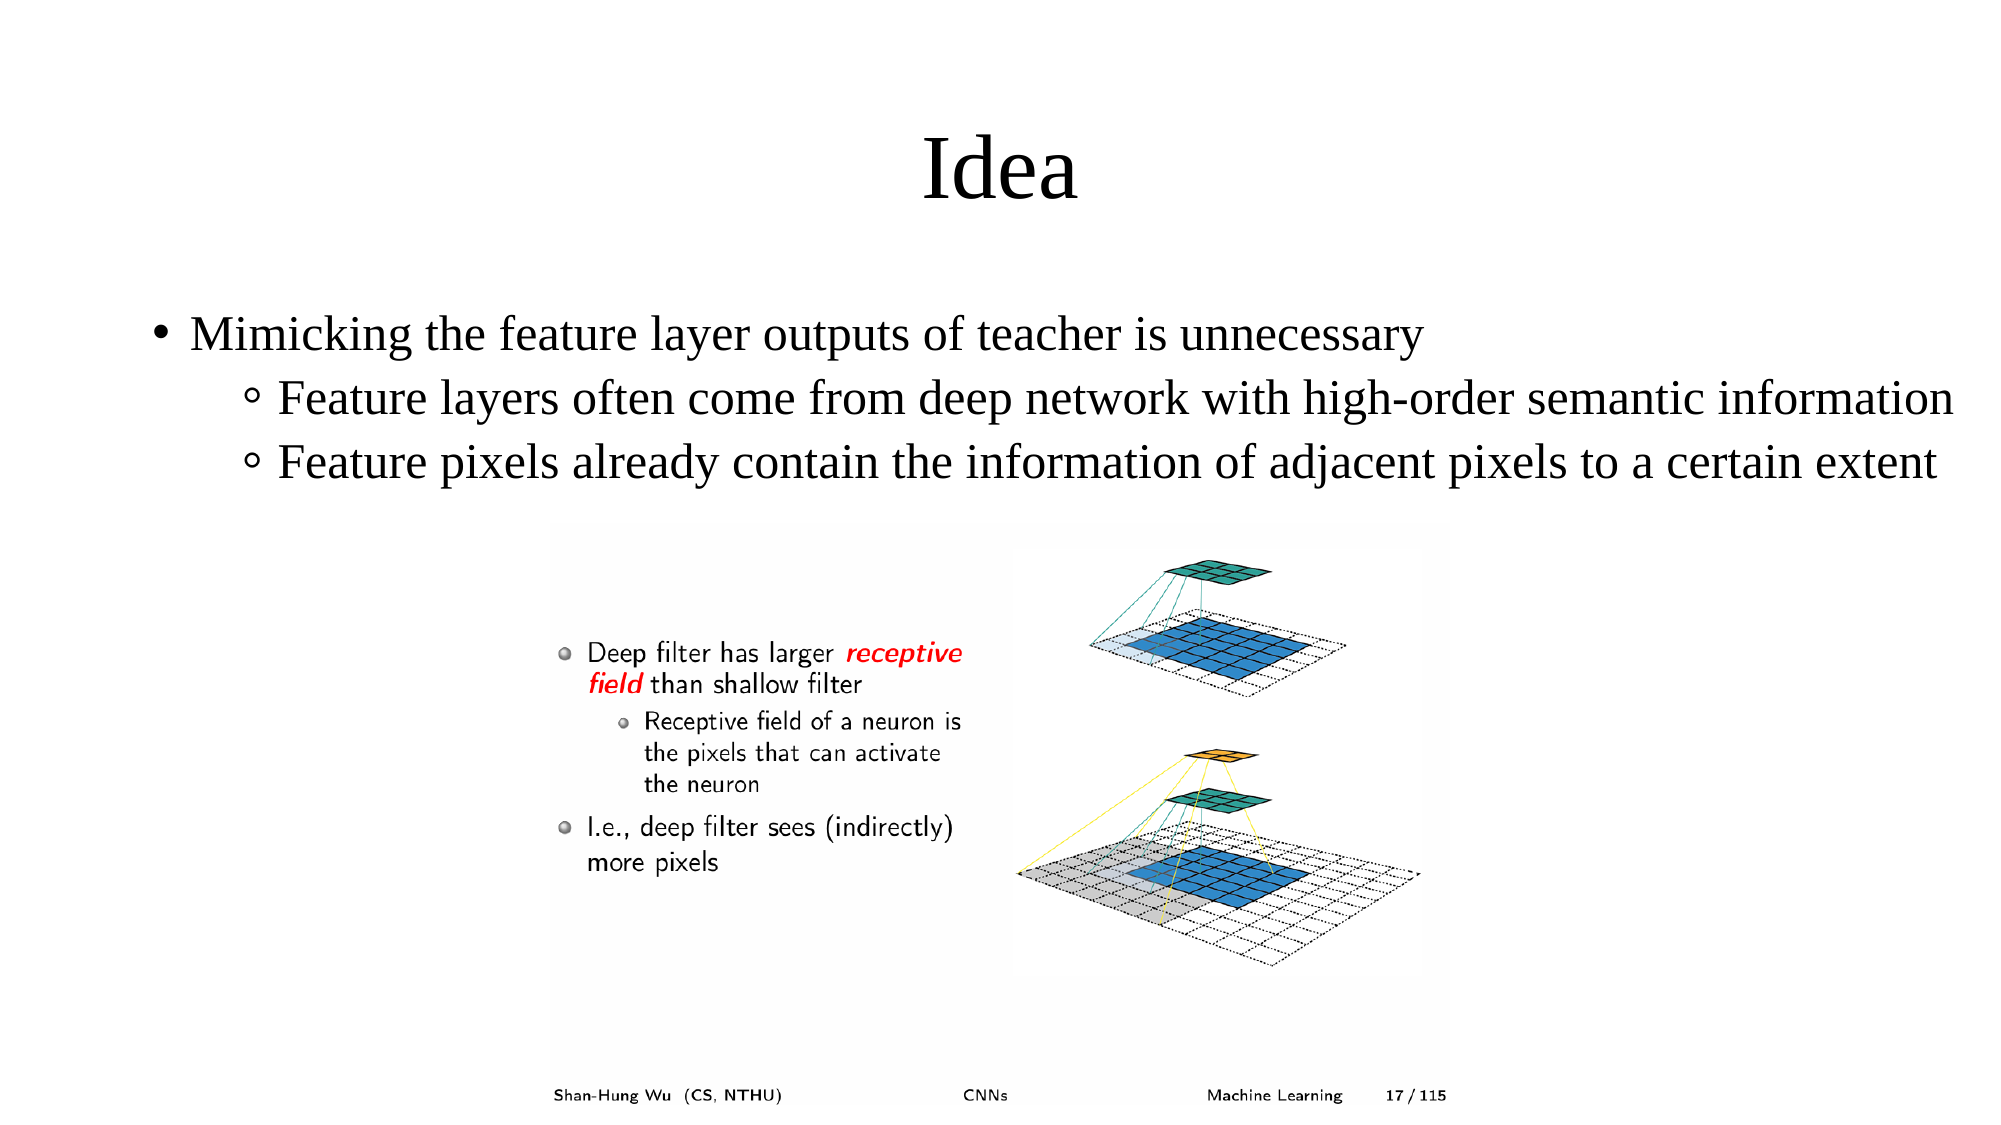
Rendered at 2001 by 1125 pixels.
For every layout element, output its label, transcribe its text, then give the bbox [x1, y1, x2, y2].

list Mimicking the feature layer outputs of teacher is unnecessary Feature layers often come from deep network with high-order semantic information Feature pixels already contain the information of adjacent pixels to a certain extent [137, 299, 1972, 1014]
picture [549, 522, 1450, 1106]
title Idea [137, 59, 1863, 278]
